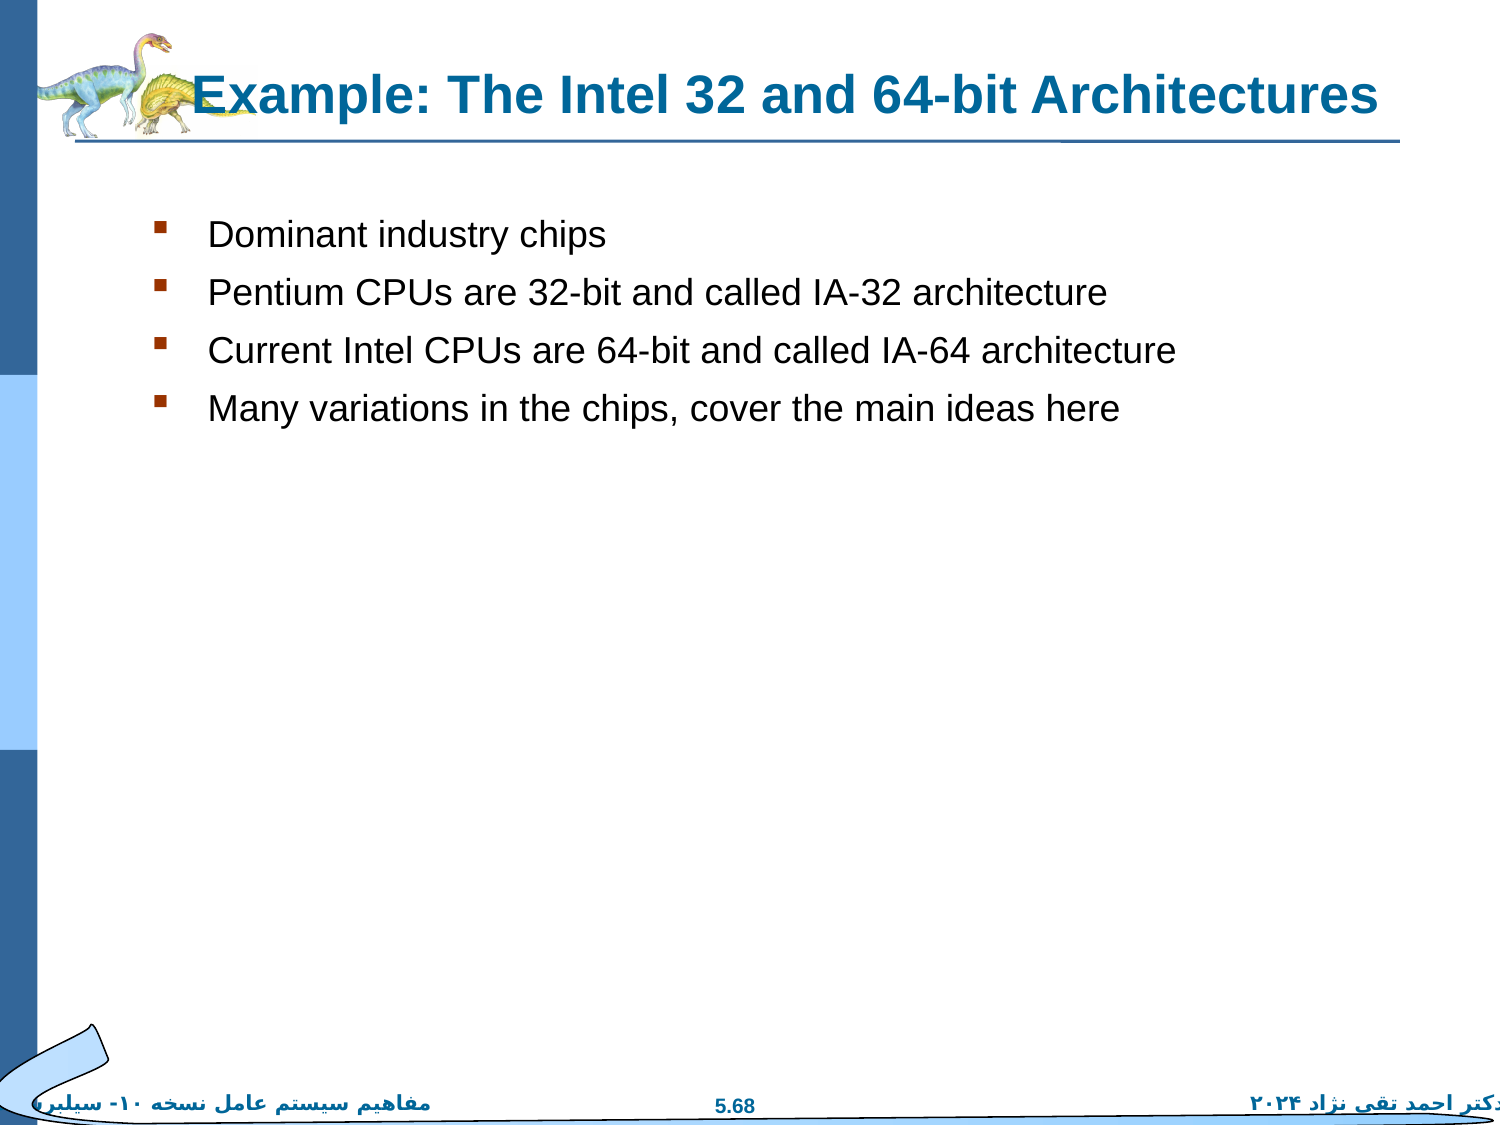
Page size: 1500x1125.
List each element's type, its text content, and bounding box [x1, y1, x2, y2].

title Example: The Intel 32 and 64-bit Architectures [140, 37, 1433, 132]
list Dominant industry chips Pentium CPUs are 32-bit and called IA-32 architecture Current Intel CPUs are 64-bit and called IA-64 architecture Many variations in the chips, cover the main ideas here [136, 202, 1395, 946]
picture [38, 20, 258, 151]
